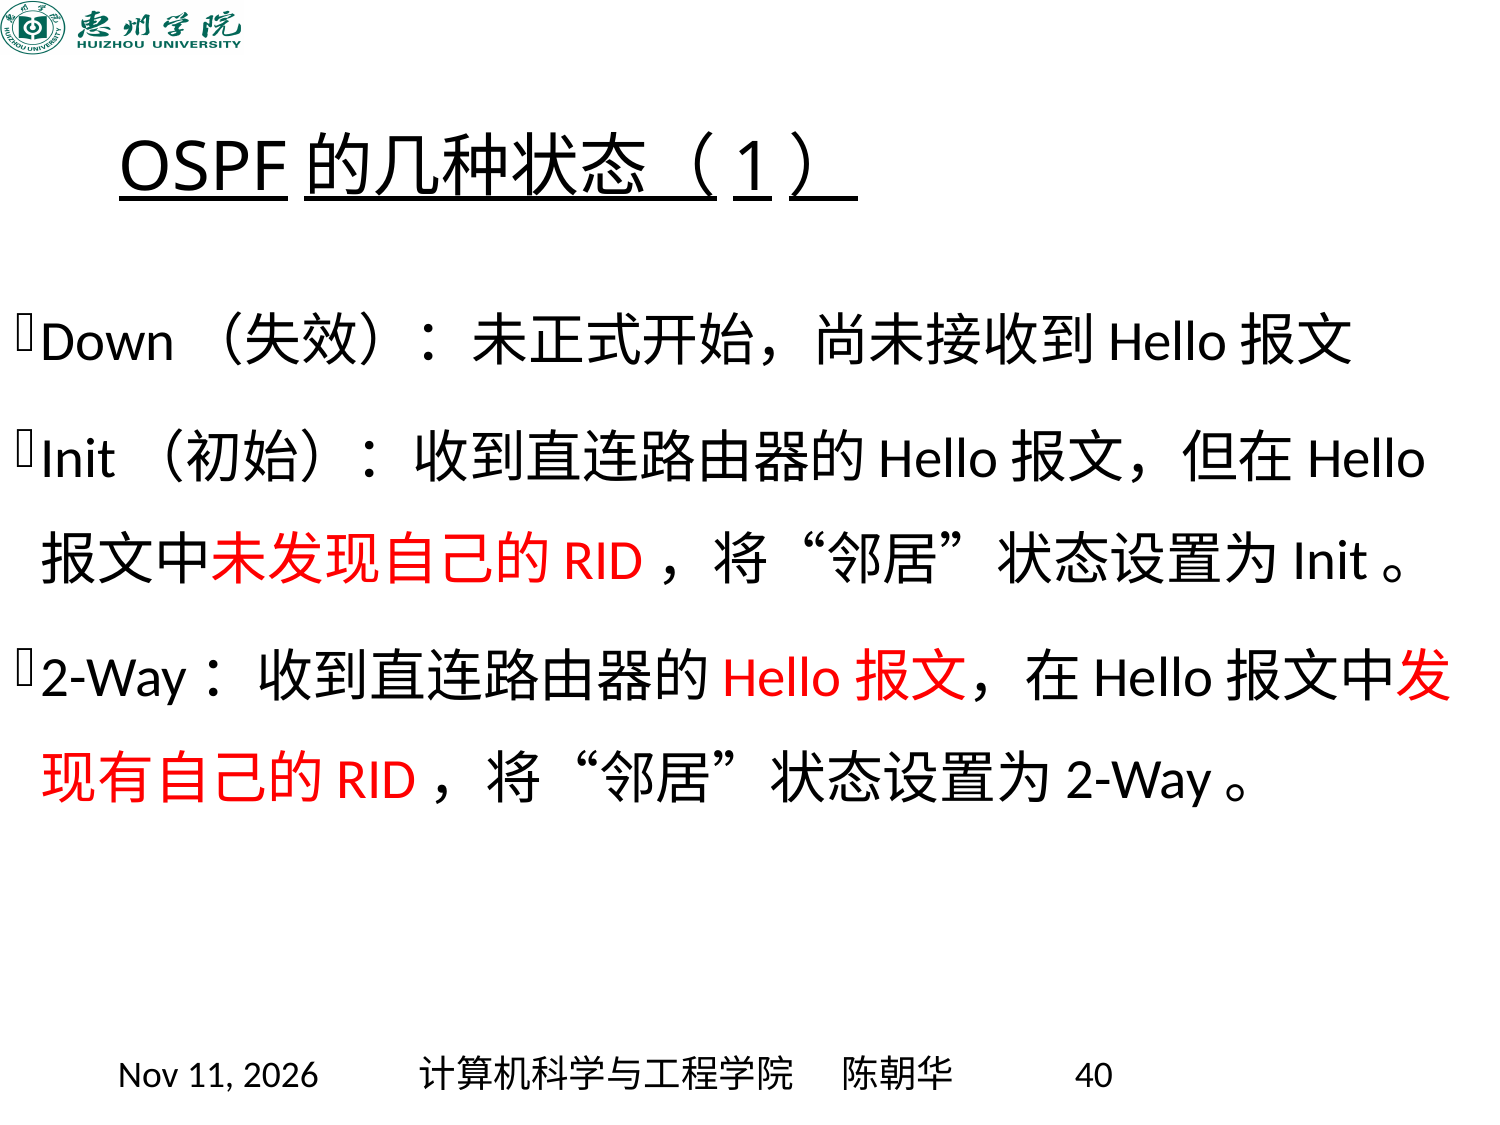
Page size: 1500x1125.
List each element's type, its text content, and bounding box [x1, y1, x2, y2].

picture [0, 0, 244, 55]
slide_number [103, 1042, 404, 1103]
footer 计算机科学与工程学院 陈朝华 [404, 1042, 1004, 1103]
title OSPF的几种状态（1） [103, 60, 1398, 262]
list Down（失效）：未正式开始，尚未接收到Hello报文 Init（初始）：收到直连路由器的Hello报文，但在Hello报文中未发现自己的RID，将“邻居”状态设置为Init。 2-Way：收到直连路由器的Hello报文，在Hello报文中发现有自己的RID，将“邻居”状态设置为2-Way。 [0, 262, 1500, 965]
slide_number 40 [1060, 1042, 1398, 1103]
